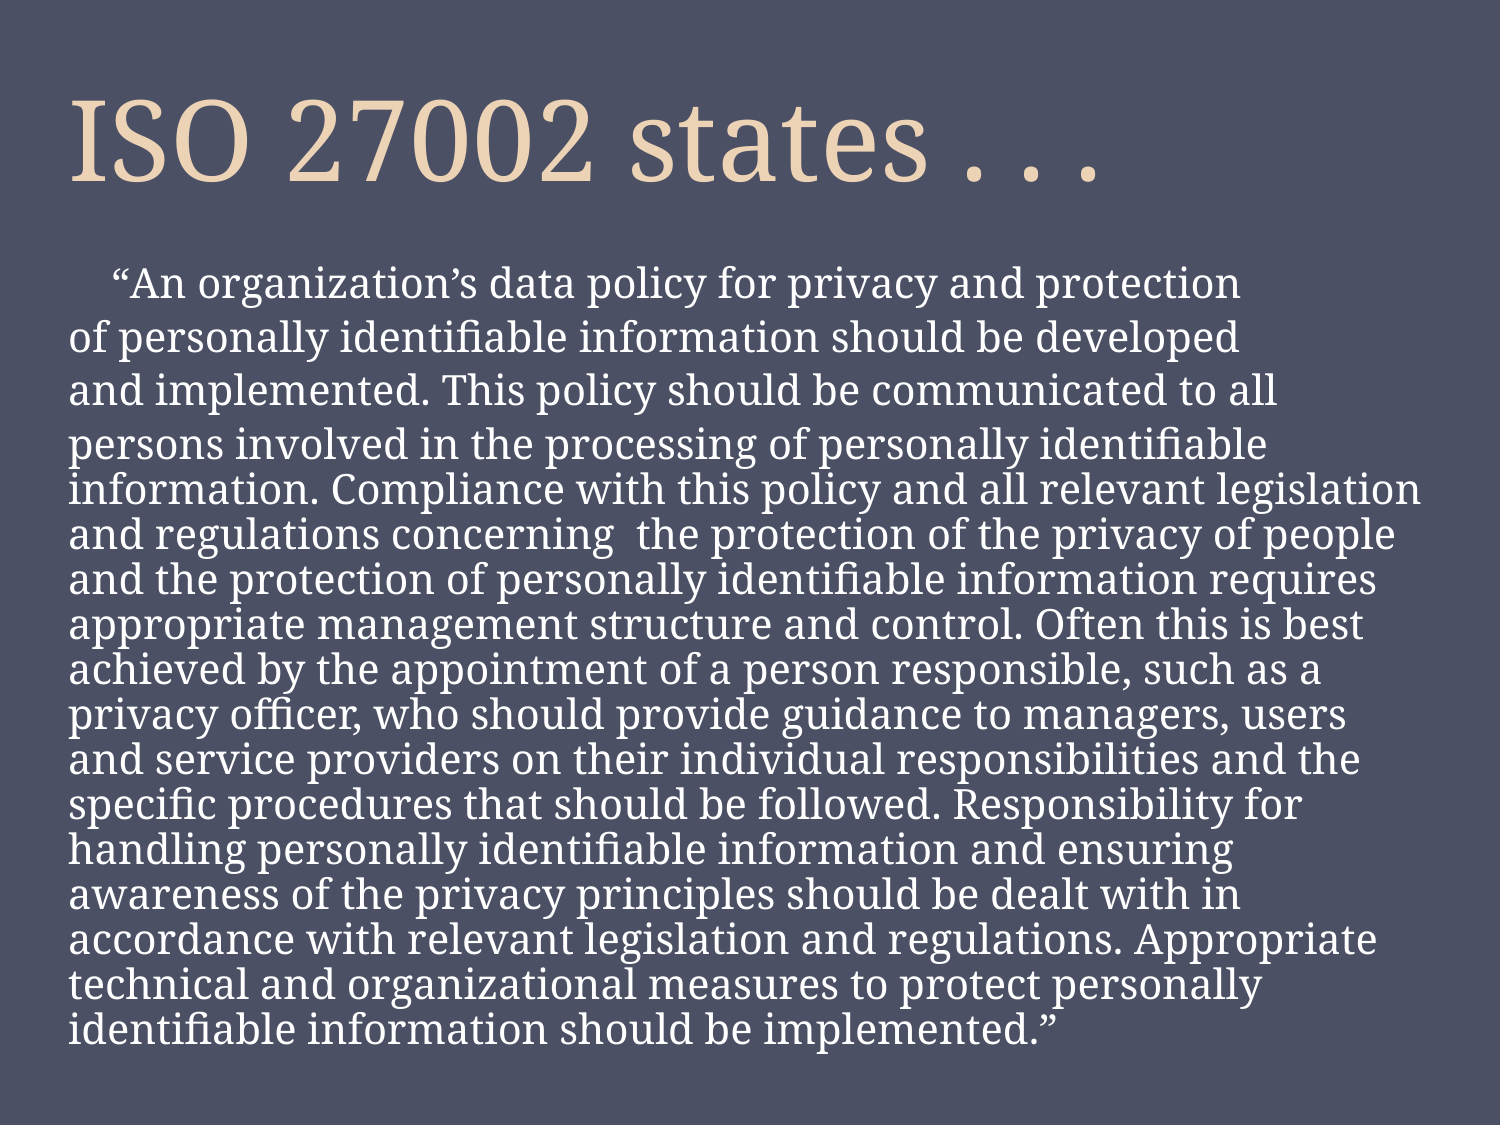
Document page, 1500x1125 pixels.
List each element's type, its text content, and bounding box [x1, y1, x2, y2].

list “An organization’s data policy for privacy and protection of personally identifiable information should be developed and implemented. This policy should be communicated to all persons involved in the processing of personally identifiable information. Compliance with this policy and all relevant legislation and regulations concerning the protection of the privacy of people and the protection of personally identifiable information requires appropriate management structure and control. Often this is best achieved by the appointment of a person responsible, such as a privacy officer, who should provide guidance to managers, users and service providers on their individual responsibilities and the specific procedures that should be followed. Responsibility for handling personally identifiable information and ensuring awareness of the privacy principles should be dealt with in accordance with relevant legislation and regulations. Appropriate technical and organizational measures to protect personally identifiable information should be implemented.” [53, 255, 1442, 1106]
title ISO 27002 states . . . [53, 24, 1350, 212]
